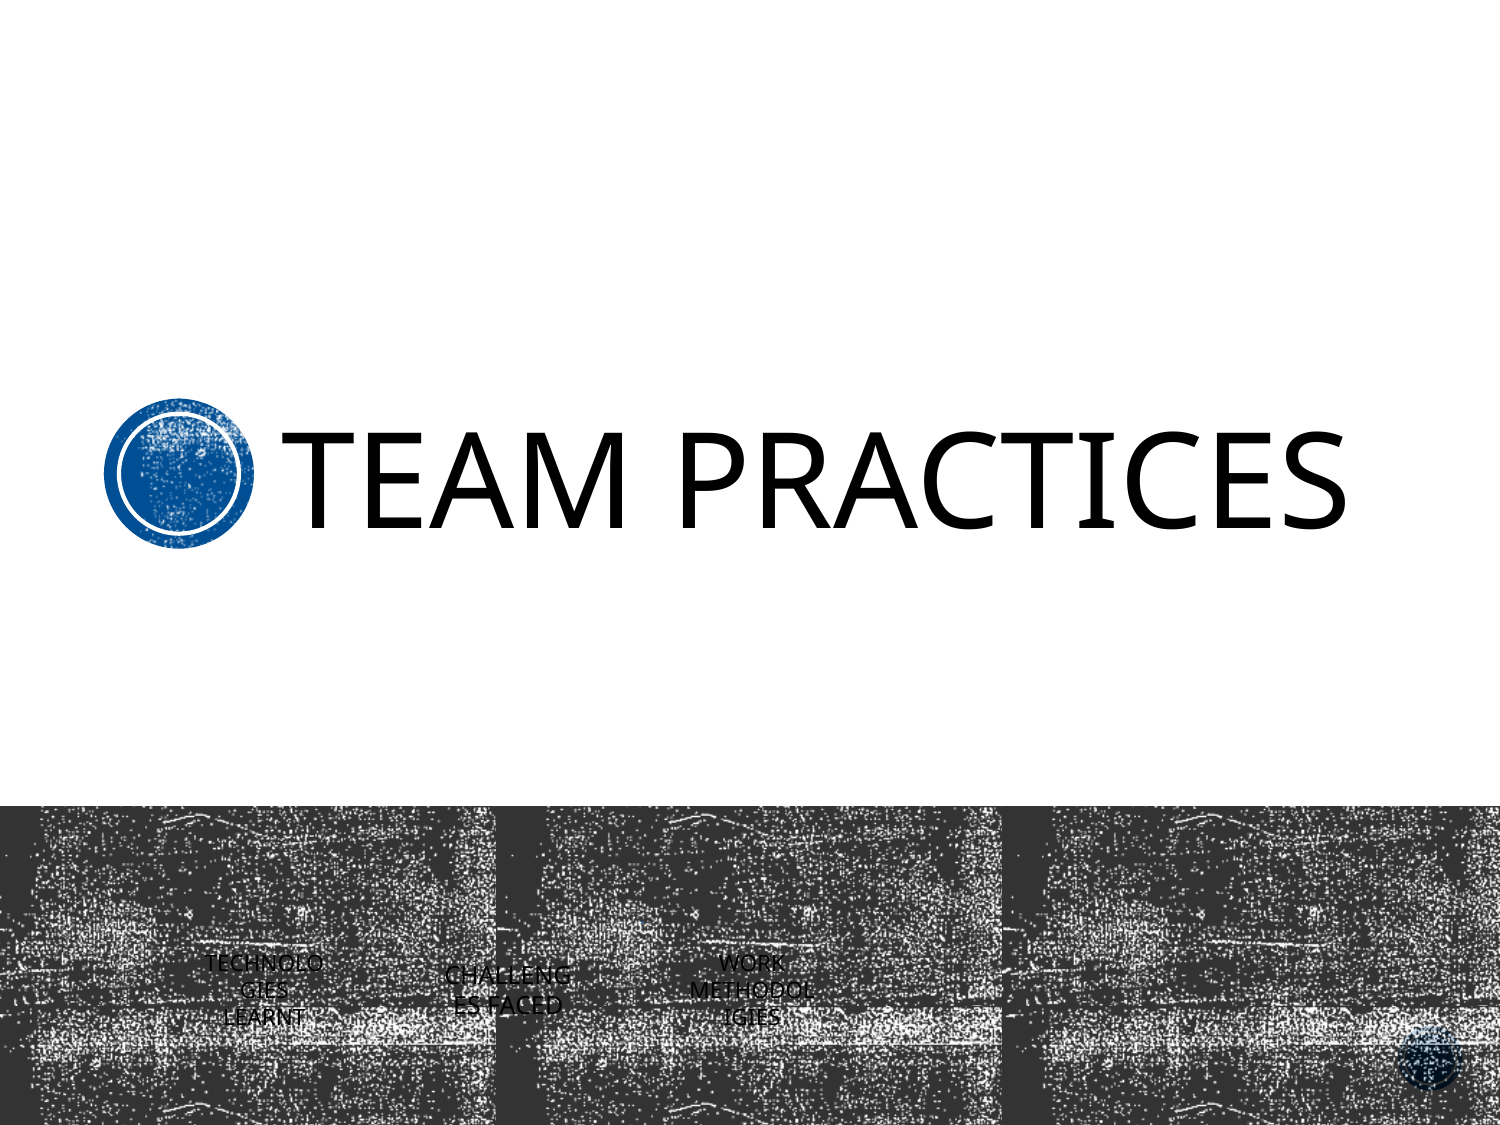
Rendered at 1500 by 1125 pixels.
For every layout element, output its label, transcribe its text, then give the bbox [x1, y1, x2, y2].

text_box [105, 838, 869, 1088]
title Team Practices [266, 201, 1409, 779]
slide_number [105, 411, 253, 530]
